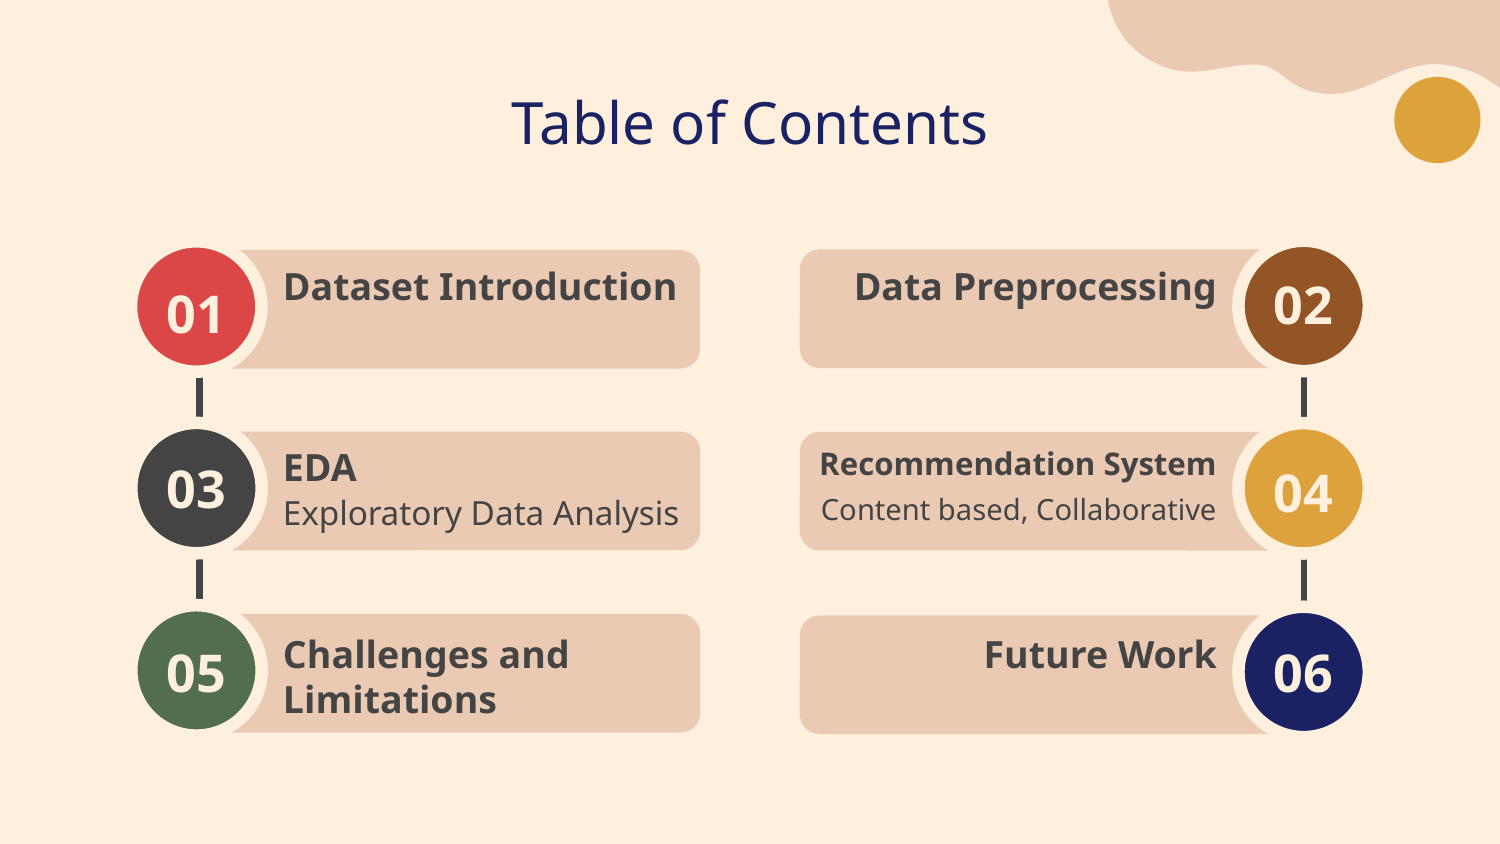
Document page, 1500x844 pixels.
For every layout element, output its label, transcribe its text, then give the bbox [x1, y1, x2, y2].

subtitle Dataset Introduction [267, 248, 708, 303]
subtitle Challenges and Limitations [267, 615, 708, 670]
text_box [262, 613, 701, 733]
title 04 [1309, 426, 1369, 557]
title 03 [131, 423, 195, 553]
text_box [262, 431, 687, 551]
text_box [799, 615, 1238, 735]
text_box [167, 241, 226, 248]
subtitle Future Work [792, 615, 1233, 670]
subtitle Exploratory Data Analysis [267, 476, 708, 549]
title 05 [131, 606, 262, 737]
subtitle Content based, Collaborative [792, 476, 1233, 549]
title 01 [131, 248, 262, 378]
title 06 [1238, 606, 1369, 737]
title 02 [1238, 238, 1369, 369]
title Table of Contents [116, 71, 1383, 166]
subtitle Data Preprocessing [792, 248, 1233, 303]
subtitle Recommendation System [792, 429, 1233, 476]
title 03 [204, 423, 262, 553]
subtitle EDA [267, 429, 708, 476]
text_box [799, 249, 1238, 369]
title 04 [1238, 426, 1299, 557]
text_box [812, 431, 1238, 551]
text_box [262, 249, 701, 369]
